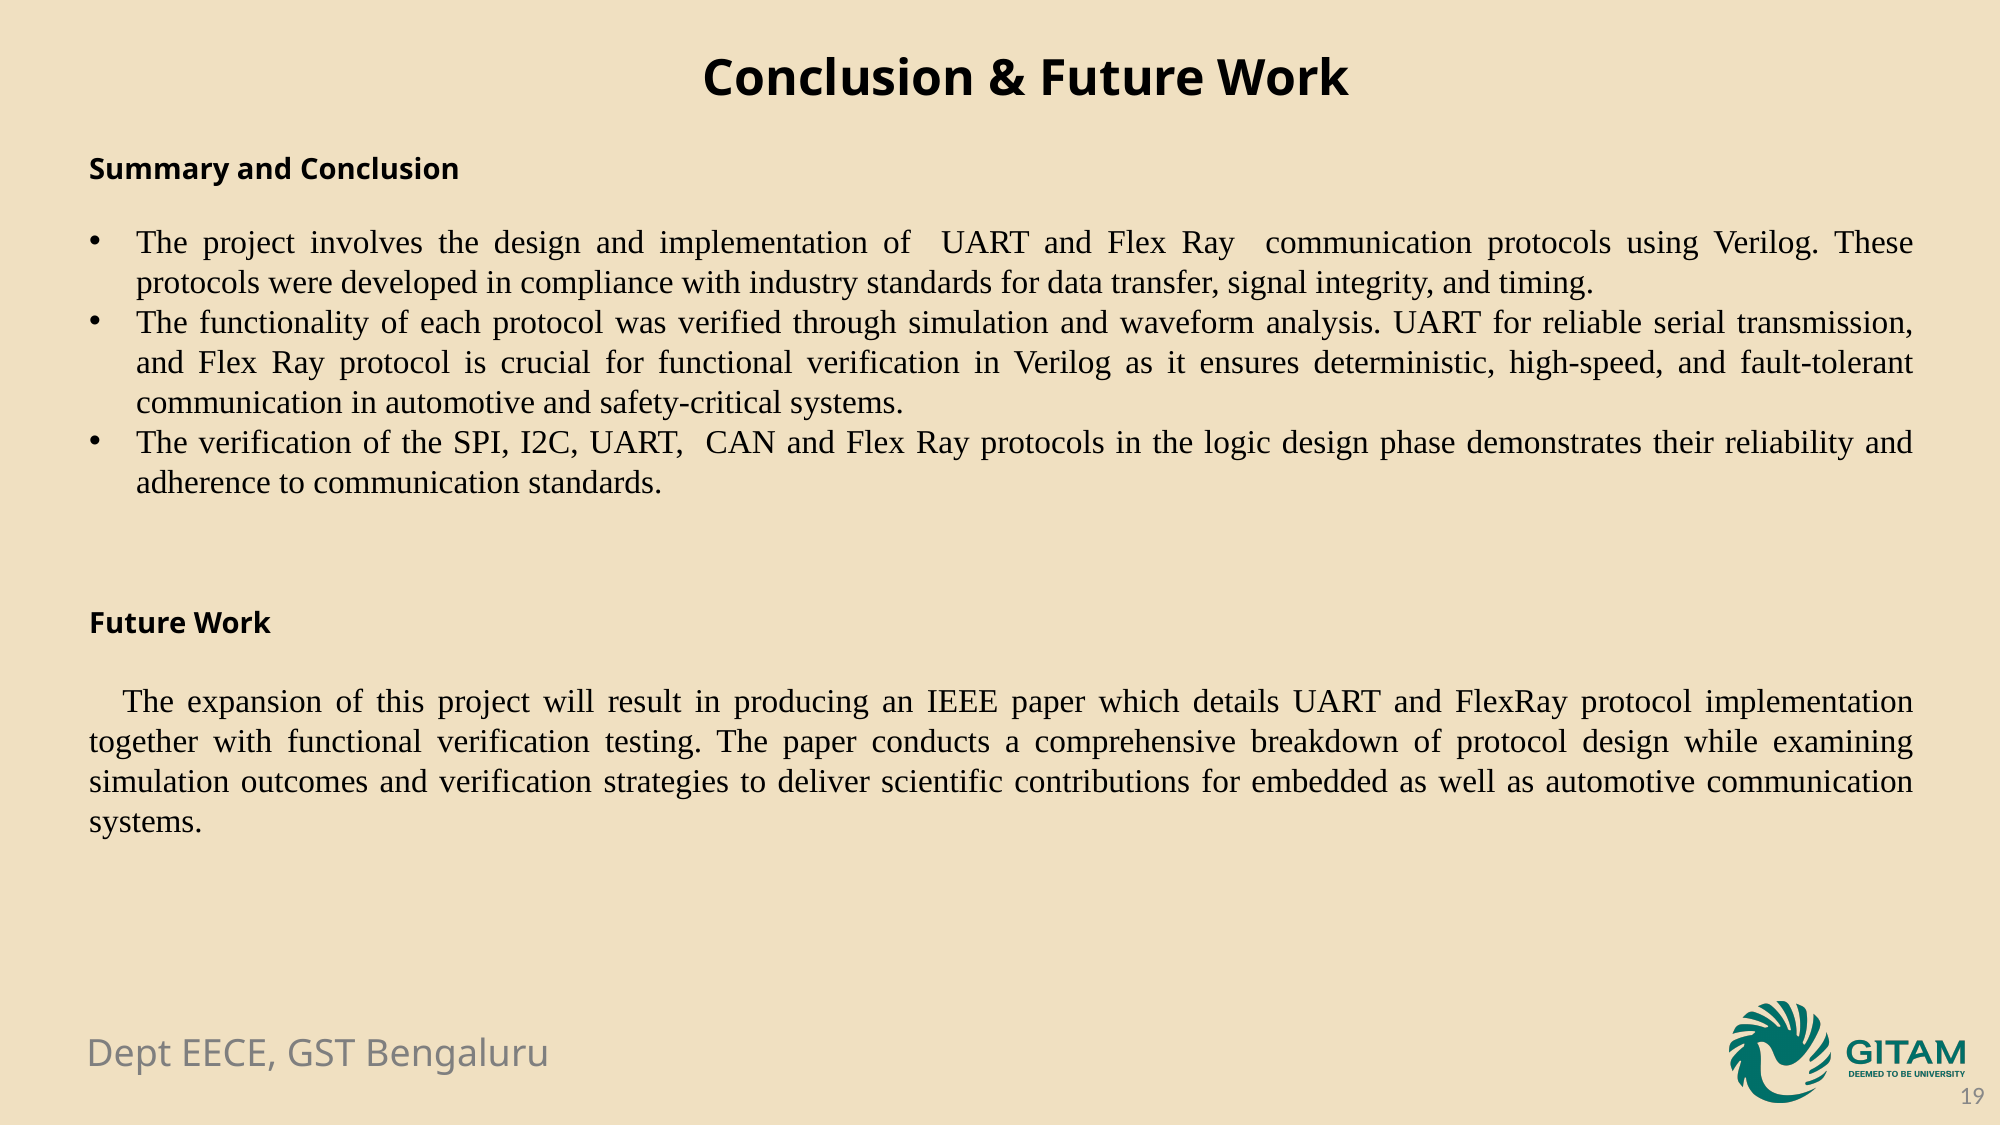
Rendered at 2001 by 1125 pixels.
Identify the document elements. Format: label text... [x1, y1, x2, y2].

picture [1729, 1001, 1965, 1065]
slide_number 19 [1550, 1065, 2000, 1125]
text_box Summary and Conclusion The project involves the design and implementation of UART and Flex Ray communication protocols using Verilog. These protocols were developed in compliance with industry standards for data transfer, signal integrity, and timing. The functionality of each protocol was verified through simulation and waveform analysis. UART for reliable serial transmission, and Flex Ray protocol is crucial for functional verification in Verilog as it ensures deterministic, high-speed, and fault-tolerant communication in automotive and safety-critical systems. The verification of the SPI, I2C, UART, CAN and Flex Ray protocols in the logic design phase demonstrates their reliability and adherence to communication standards. Future Work The expansion of this project will result in producing an IEEE paper which details UART and FlexRay protocol implementation together with functional verification testing. The paper conducts a comprehensive breakdown of protocol design while examining simulation outcomes and verification strategies to deliver scientific contributions for embedded as well as automotive communication systems. [74, 142, 1933, 1010]
text_box Conclusion & Future Work [163, 38, 1889, 119]
